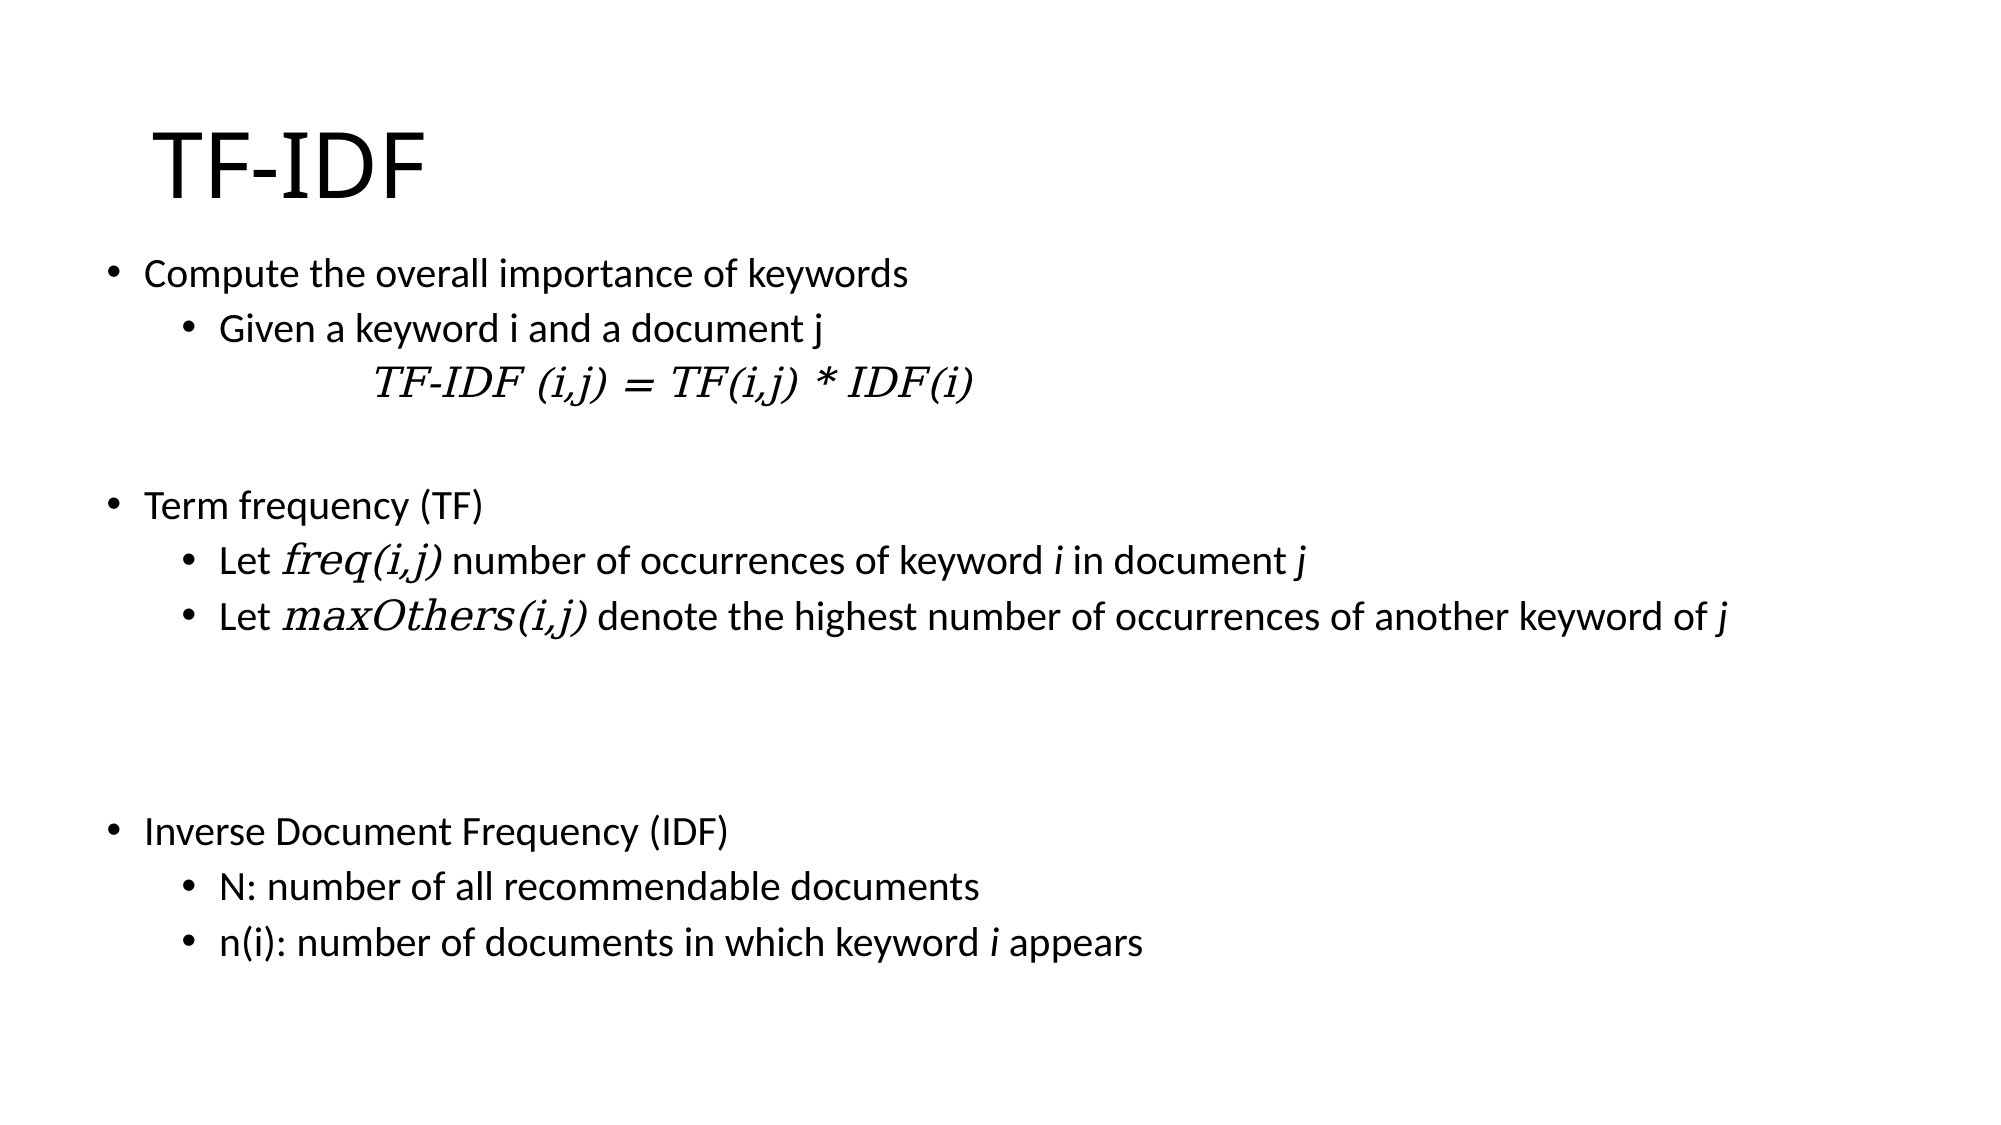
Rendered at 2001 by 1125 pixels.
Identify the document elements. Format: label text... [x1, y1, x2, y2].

title TF-IDF [137, 59, 1863, 278]
